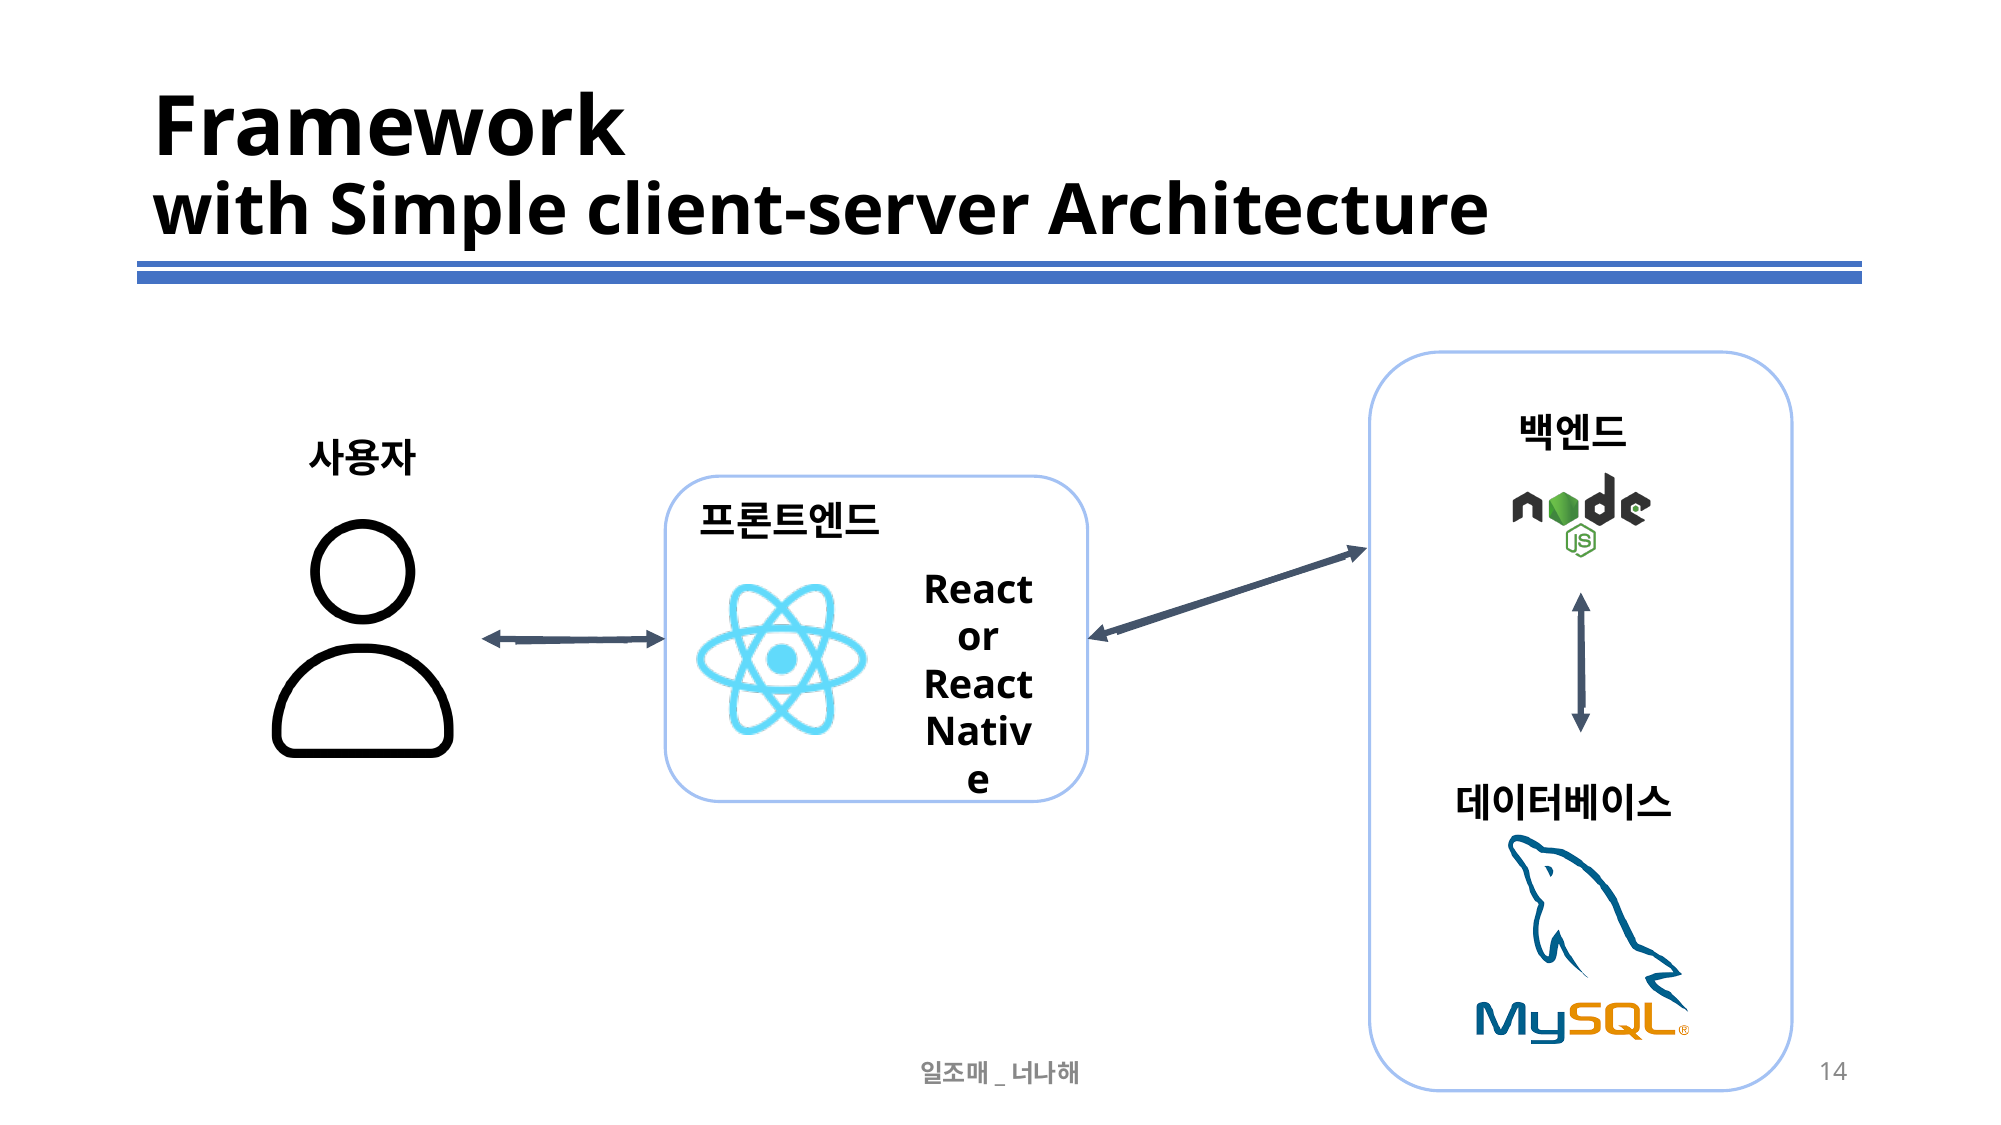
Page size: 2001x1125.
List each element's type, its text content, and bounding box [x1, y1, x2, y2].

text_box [628, 638, 666, 642]
text_box [955, 476, 1088, 794]
footer 일조매_너나해 [662, 1042, 1338, 1103]
picture [1506, 439, 1657, 591]
picture [695, 584, 870, 736]
picture [243, 519, 482, 759]
text_box 프론트엔드 [680, 476, 955, 564]
text_box React or React Native [896, 543, 1061, 821]
text_box [665, 493, 896, 802]
slide_number ‹#› [1412, 1042, 1863, 1103]
text_box 백엔드 [1498, 387, 1663, 476]
text_box [1369, 352, 1793, 1091]
text_box 데이터베이스 [1435, 758, 1729, 846]
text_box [1116, 547, 1368, 633]
picture [1476, 830, 1690, 1044]
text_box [1087, 556, 1345, 640]
title Framework with Simple client-server Architecture [137, 57, 1863, 276]
text_box 사용자 [237, 412, 488, 501]
